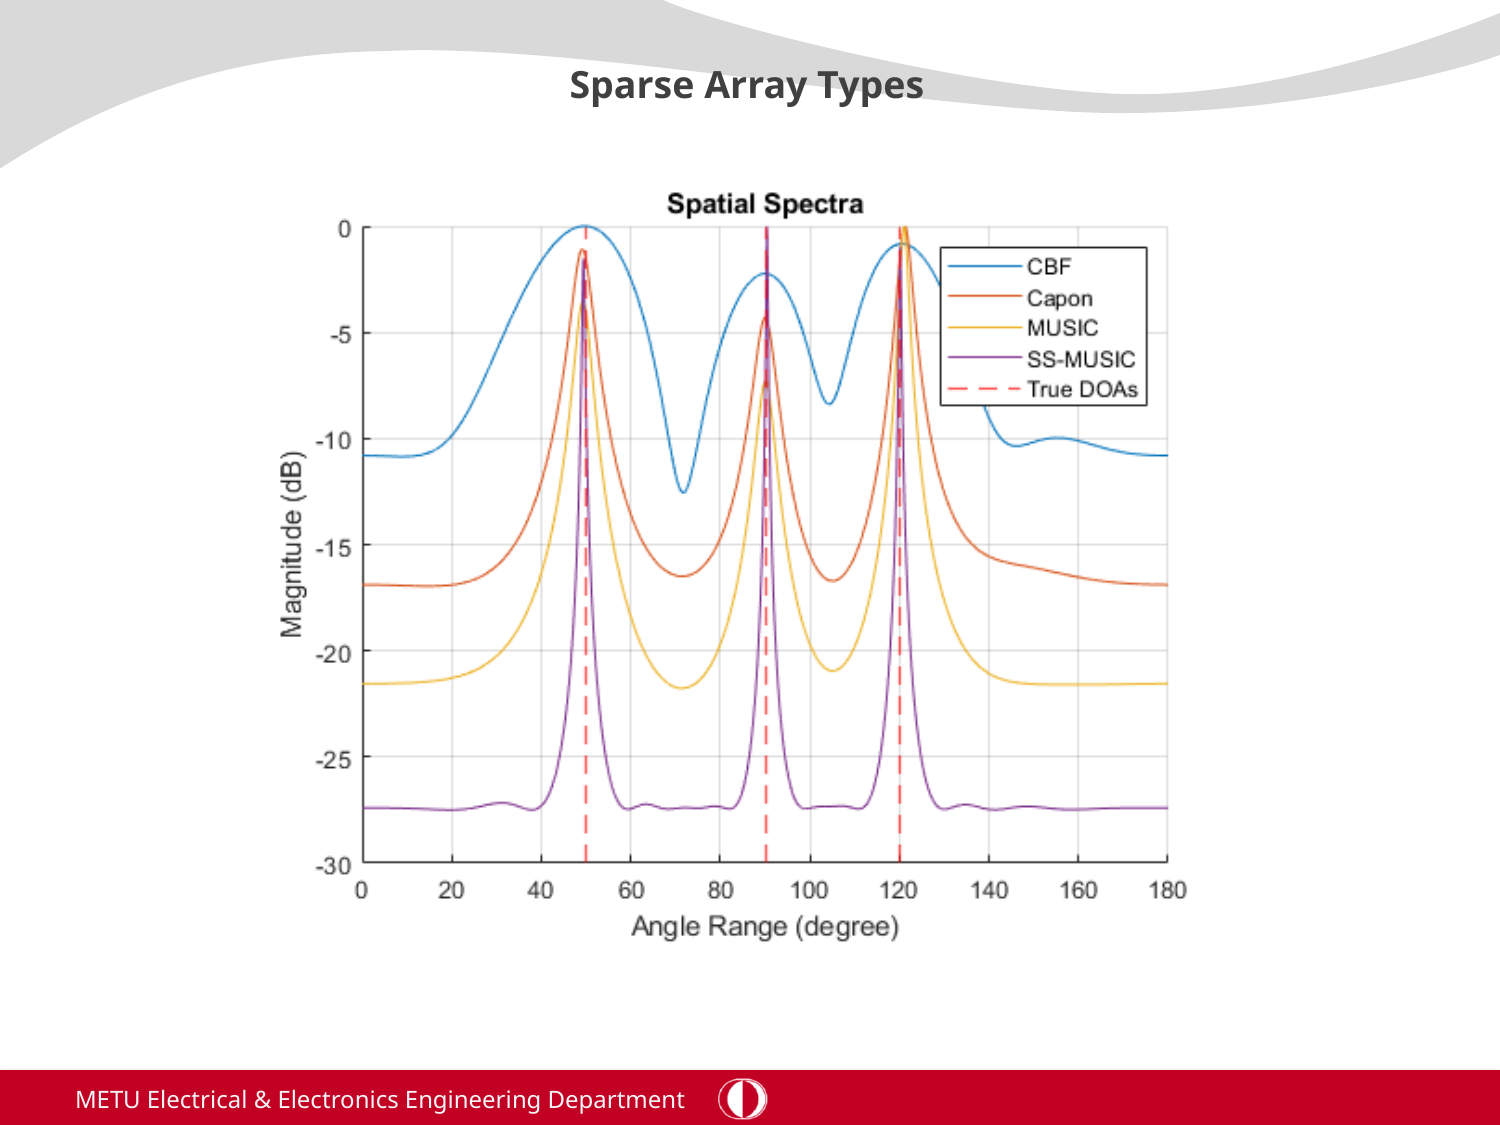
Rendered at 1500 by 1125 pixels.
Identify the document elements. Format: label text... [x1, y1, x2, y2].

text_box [0, 1069, 1500, 1125]
text_box Sparse Array Types [554, 53, 940, 114]
text_box [940, 12, 1500, 114]
picture [227, 169, 1267, 950]
text_box [0, 0, 851, 169]
